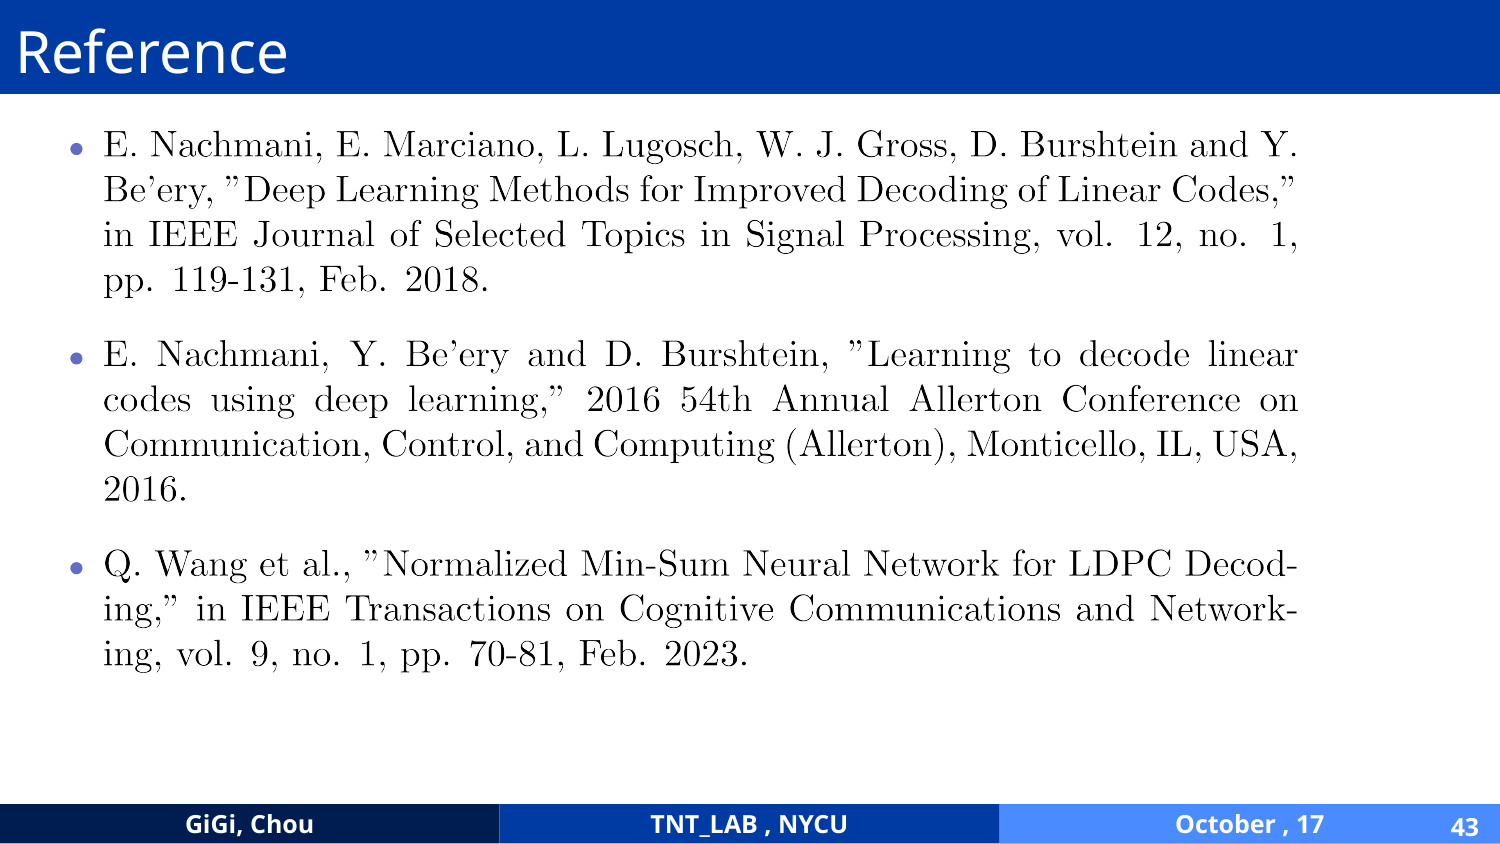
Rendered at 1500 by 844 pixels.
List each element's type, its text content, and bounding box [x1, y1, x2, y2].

picture [69, 130, 1298, 673]
text_box Reference [0, 0, 1368, 94]
text_box [0, 0, 1500, 96]
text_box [0, 803, 1500, 844]
